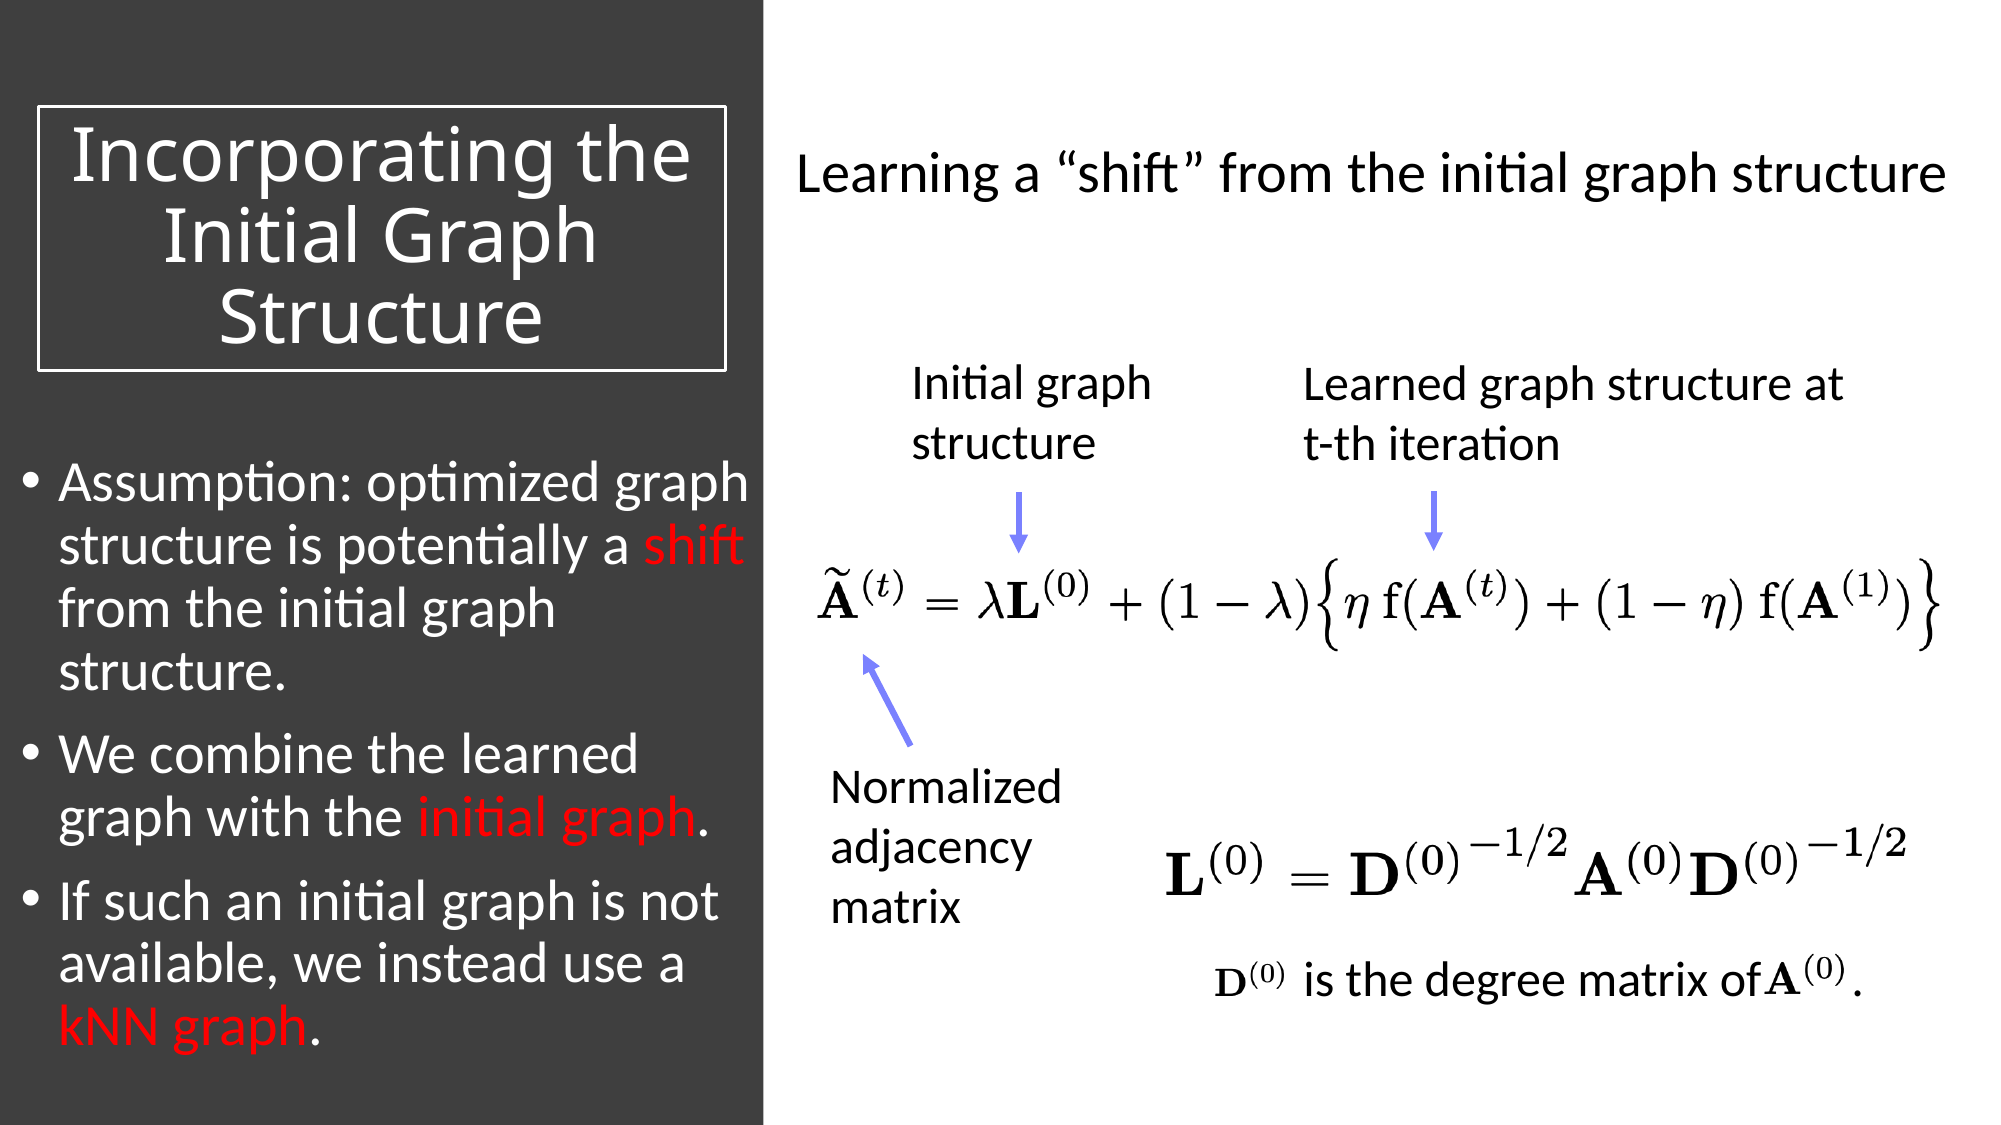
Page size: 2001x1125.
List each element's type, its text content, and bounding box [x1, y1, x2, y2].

picture [1157, 811, 1915, 900]
picture [1888, 551, 1944, 655]
title Incorporating the Initial Graph Structure [38, 106, 726, 371]
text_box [815, 342, 1888, 1016]
list Assumption: optimized graph structure is potentially a shift from the initial graph structure. We combine the learned graph with the initial graph. If such an initial graph is not available, we instead use a kNN graph. [5, 443, 770, 1125]
text_box Learning a “shift” from the initial graph structure [781, 126, 1985, 211]
picture [1762, 948, 1846, 997]
text_box [0, 0, 764, 1125]
picture [1211, 956, 1287, 999]
